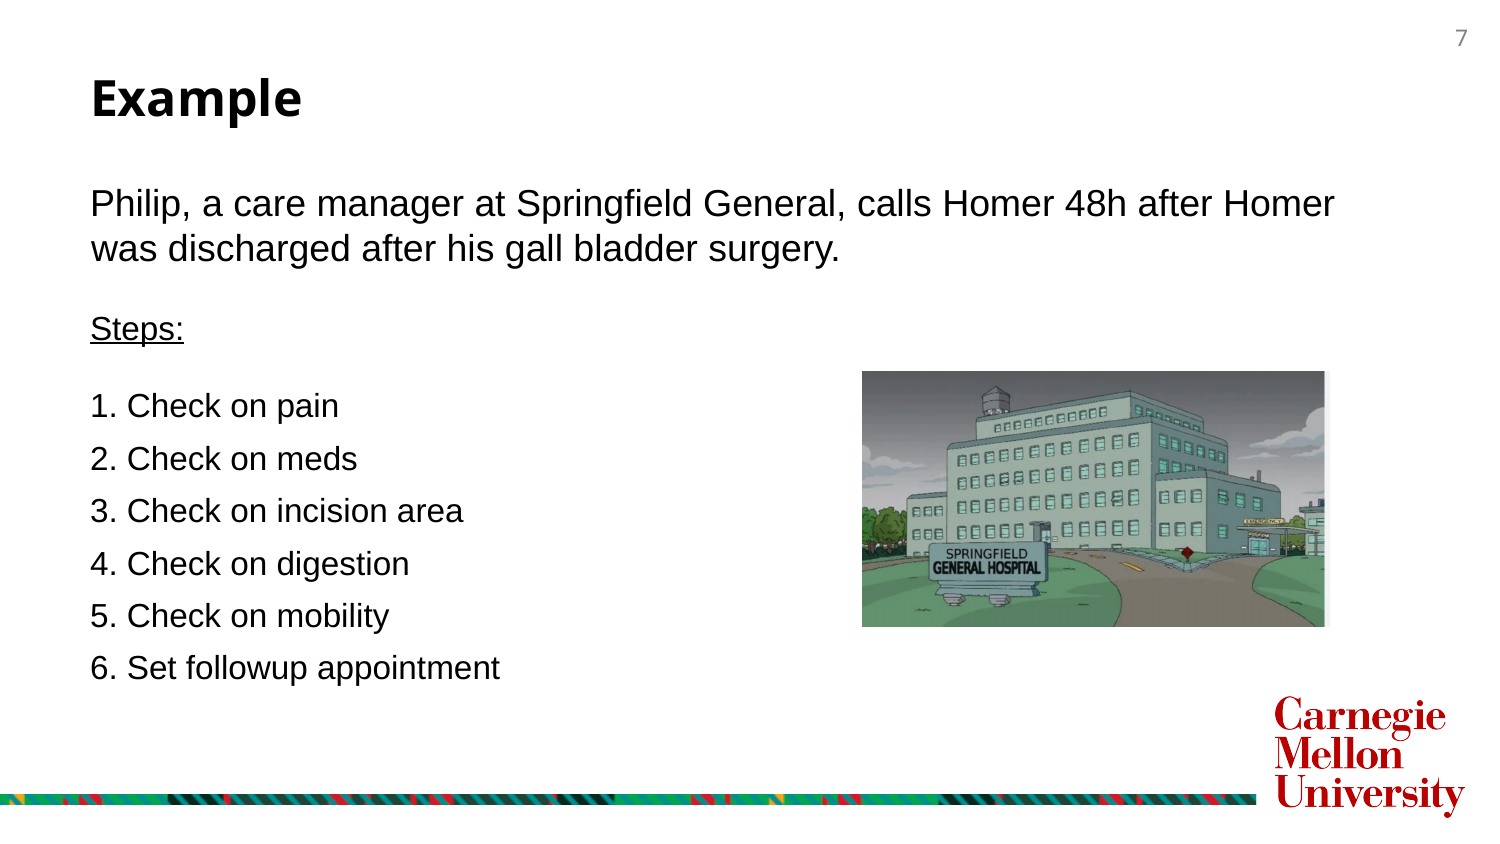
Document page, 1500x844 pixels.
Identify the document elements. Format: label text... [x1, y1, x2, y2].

list Philip, a care manager at Springfield General, calls Homer 48h after Homer was discharged after his gall bladder surgery. Steps: Check on pain Check on meds Check on incision area Check on digestion Check on mobility Set followup appointment [75, 171, 1425, 735]
title Example [75, 59, 1425, 160]
picture [0, 794, 1257, 805]
picture [1275, 696, 1465, 818]
picture [862, 371, 1330, 628]
